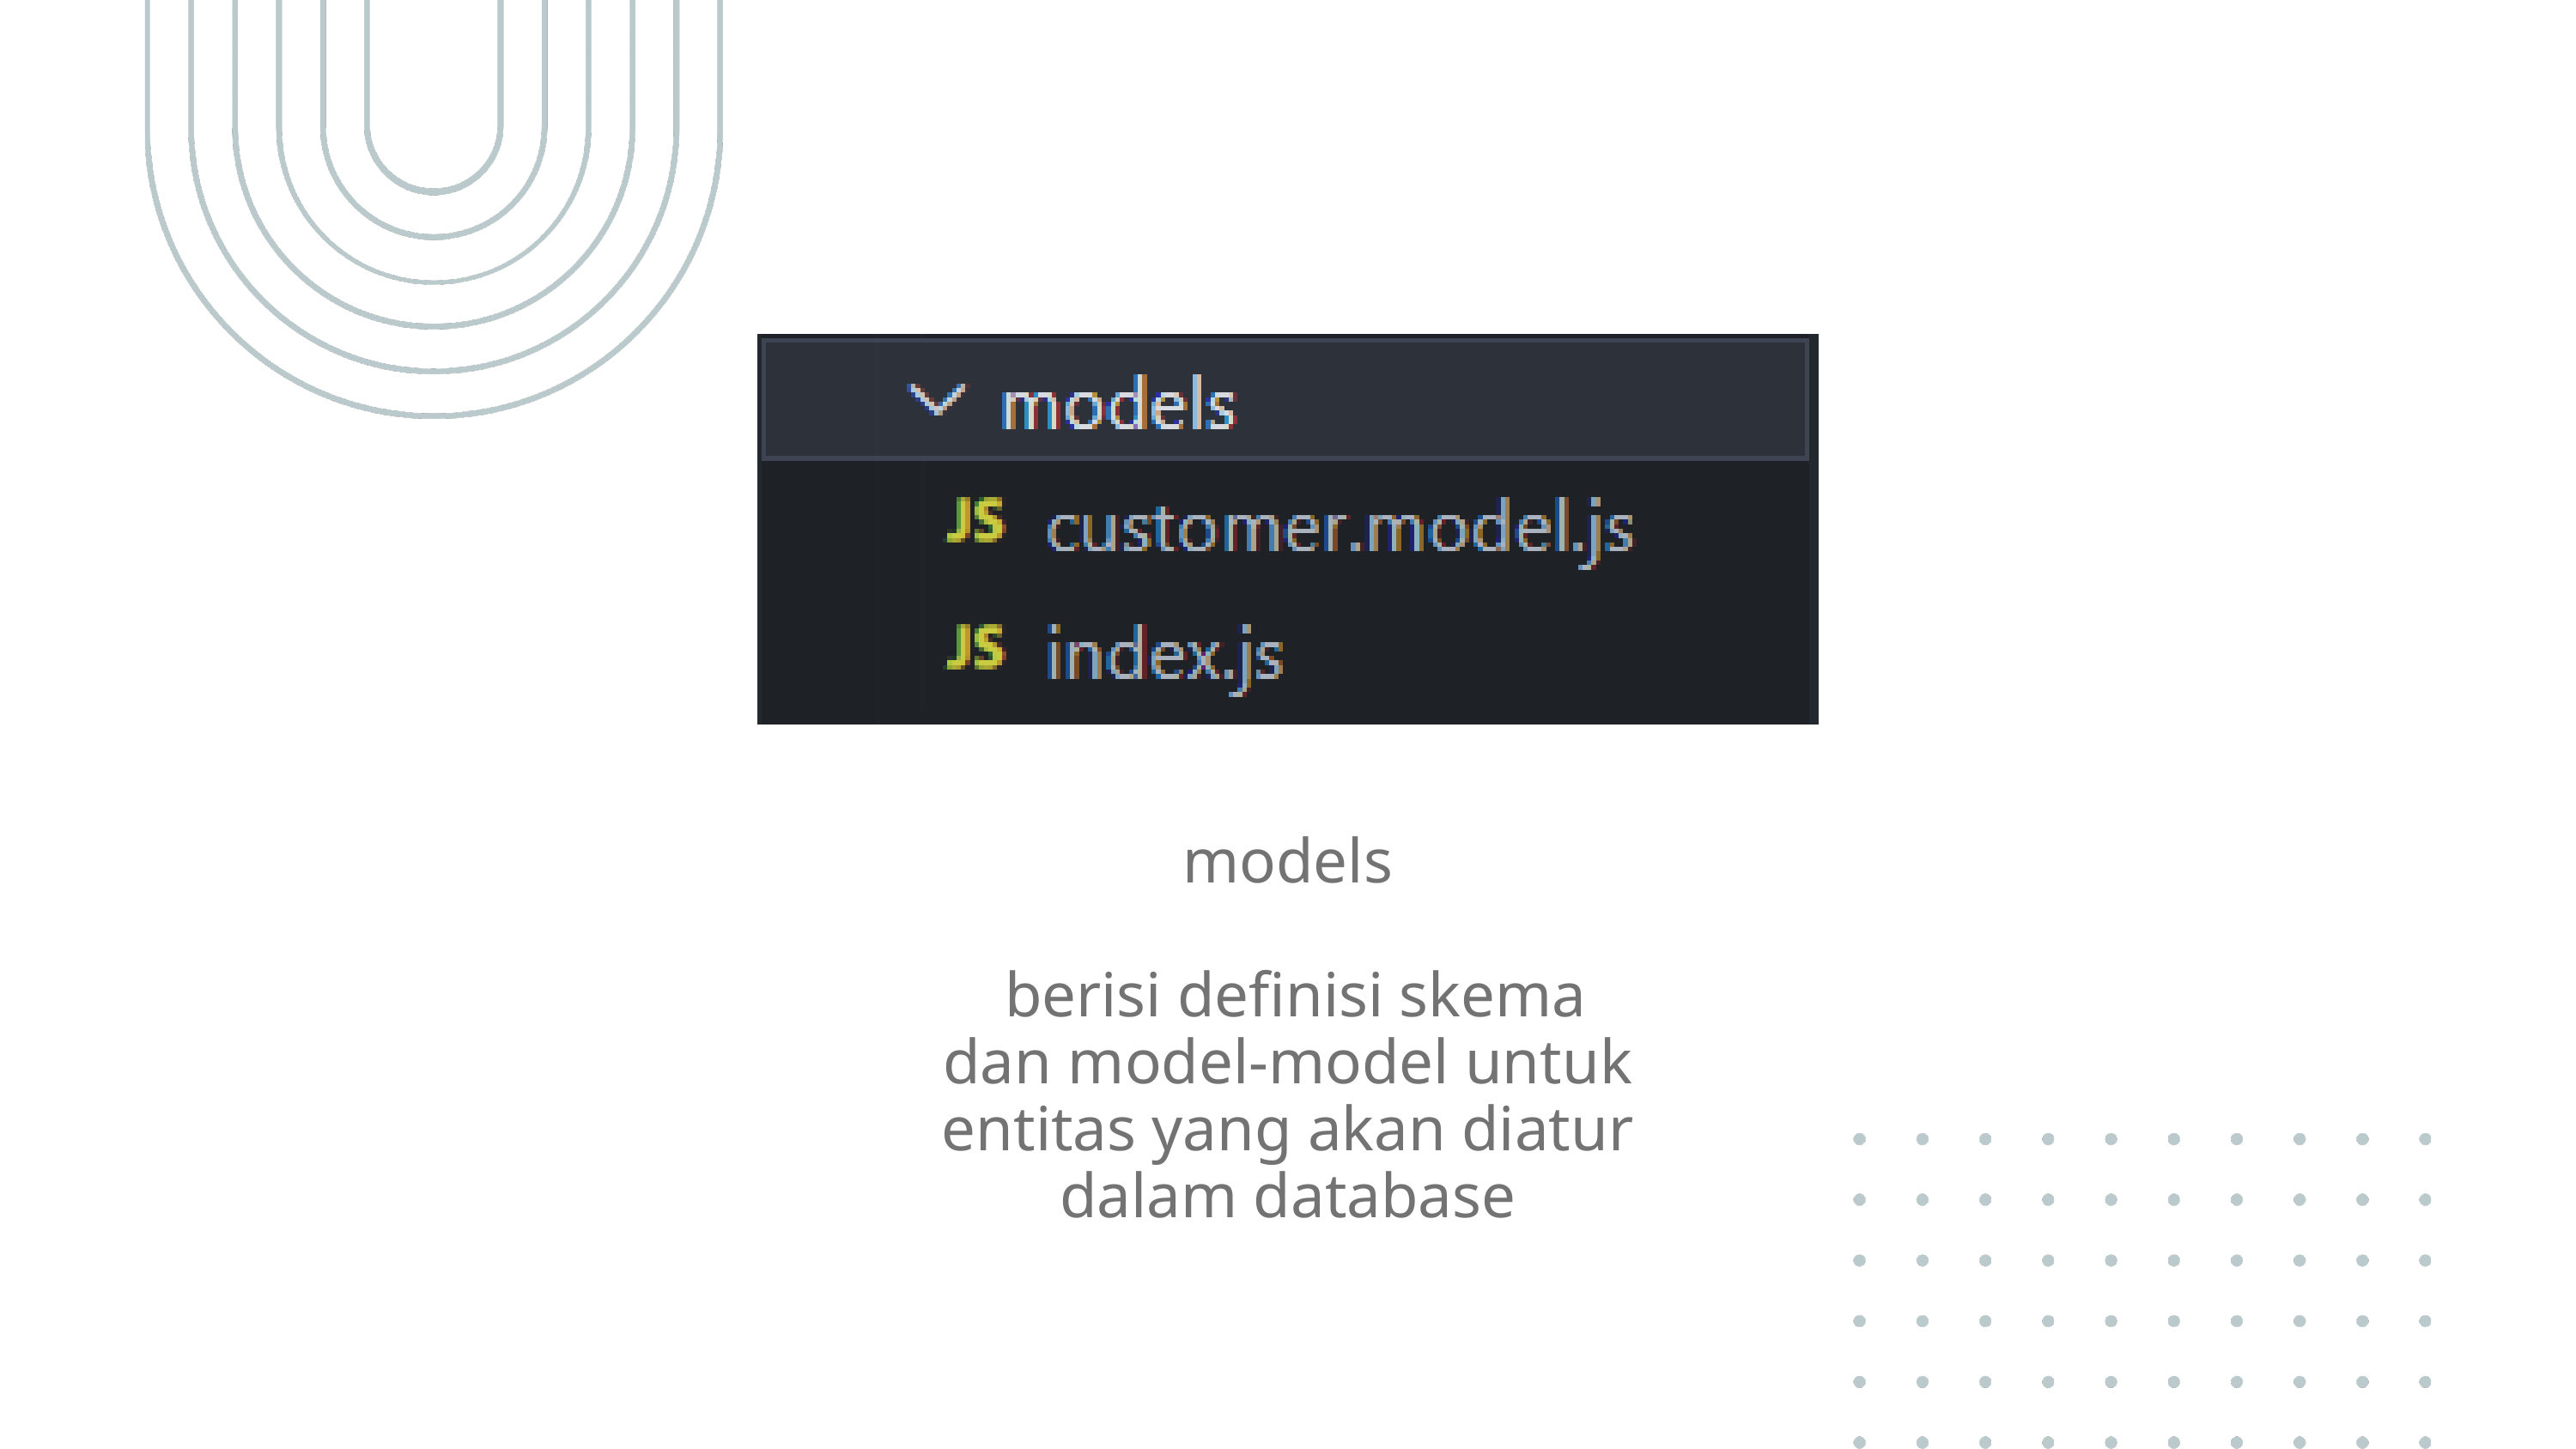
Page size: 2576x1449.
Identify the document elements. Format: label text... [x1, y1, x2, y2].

text_box models berisi definisi skema dan model-model untuk entitas yang akan diatur dalam database [941, 828, 1635, 1230]
text_box [757, 334, 1819, 724]
text_box [144, 0, 723, 419]
text_box [1853, 1132, 2432, 1449]
